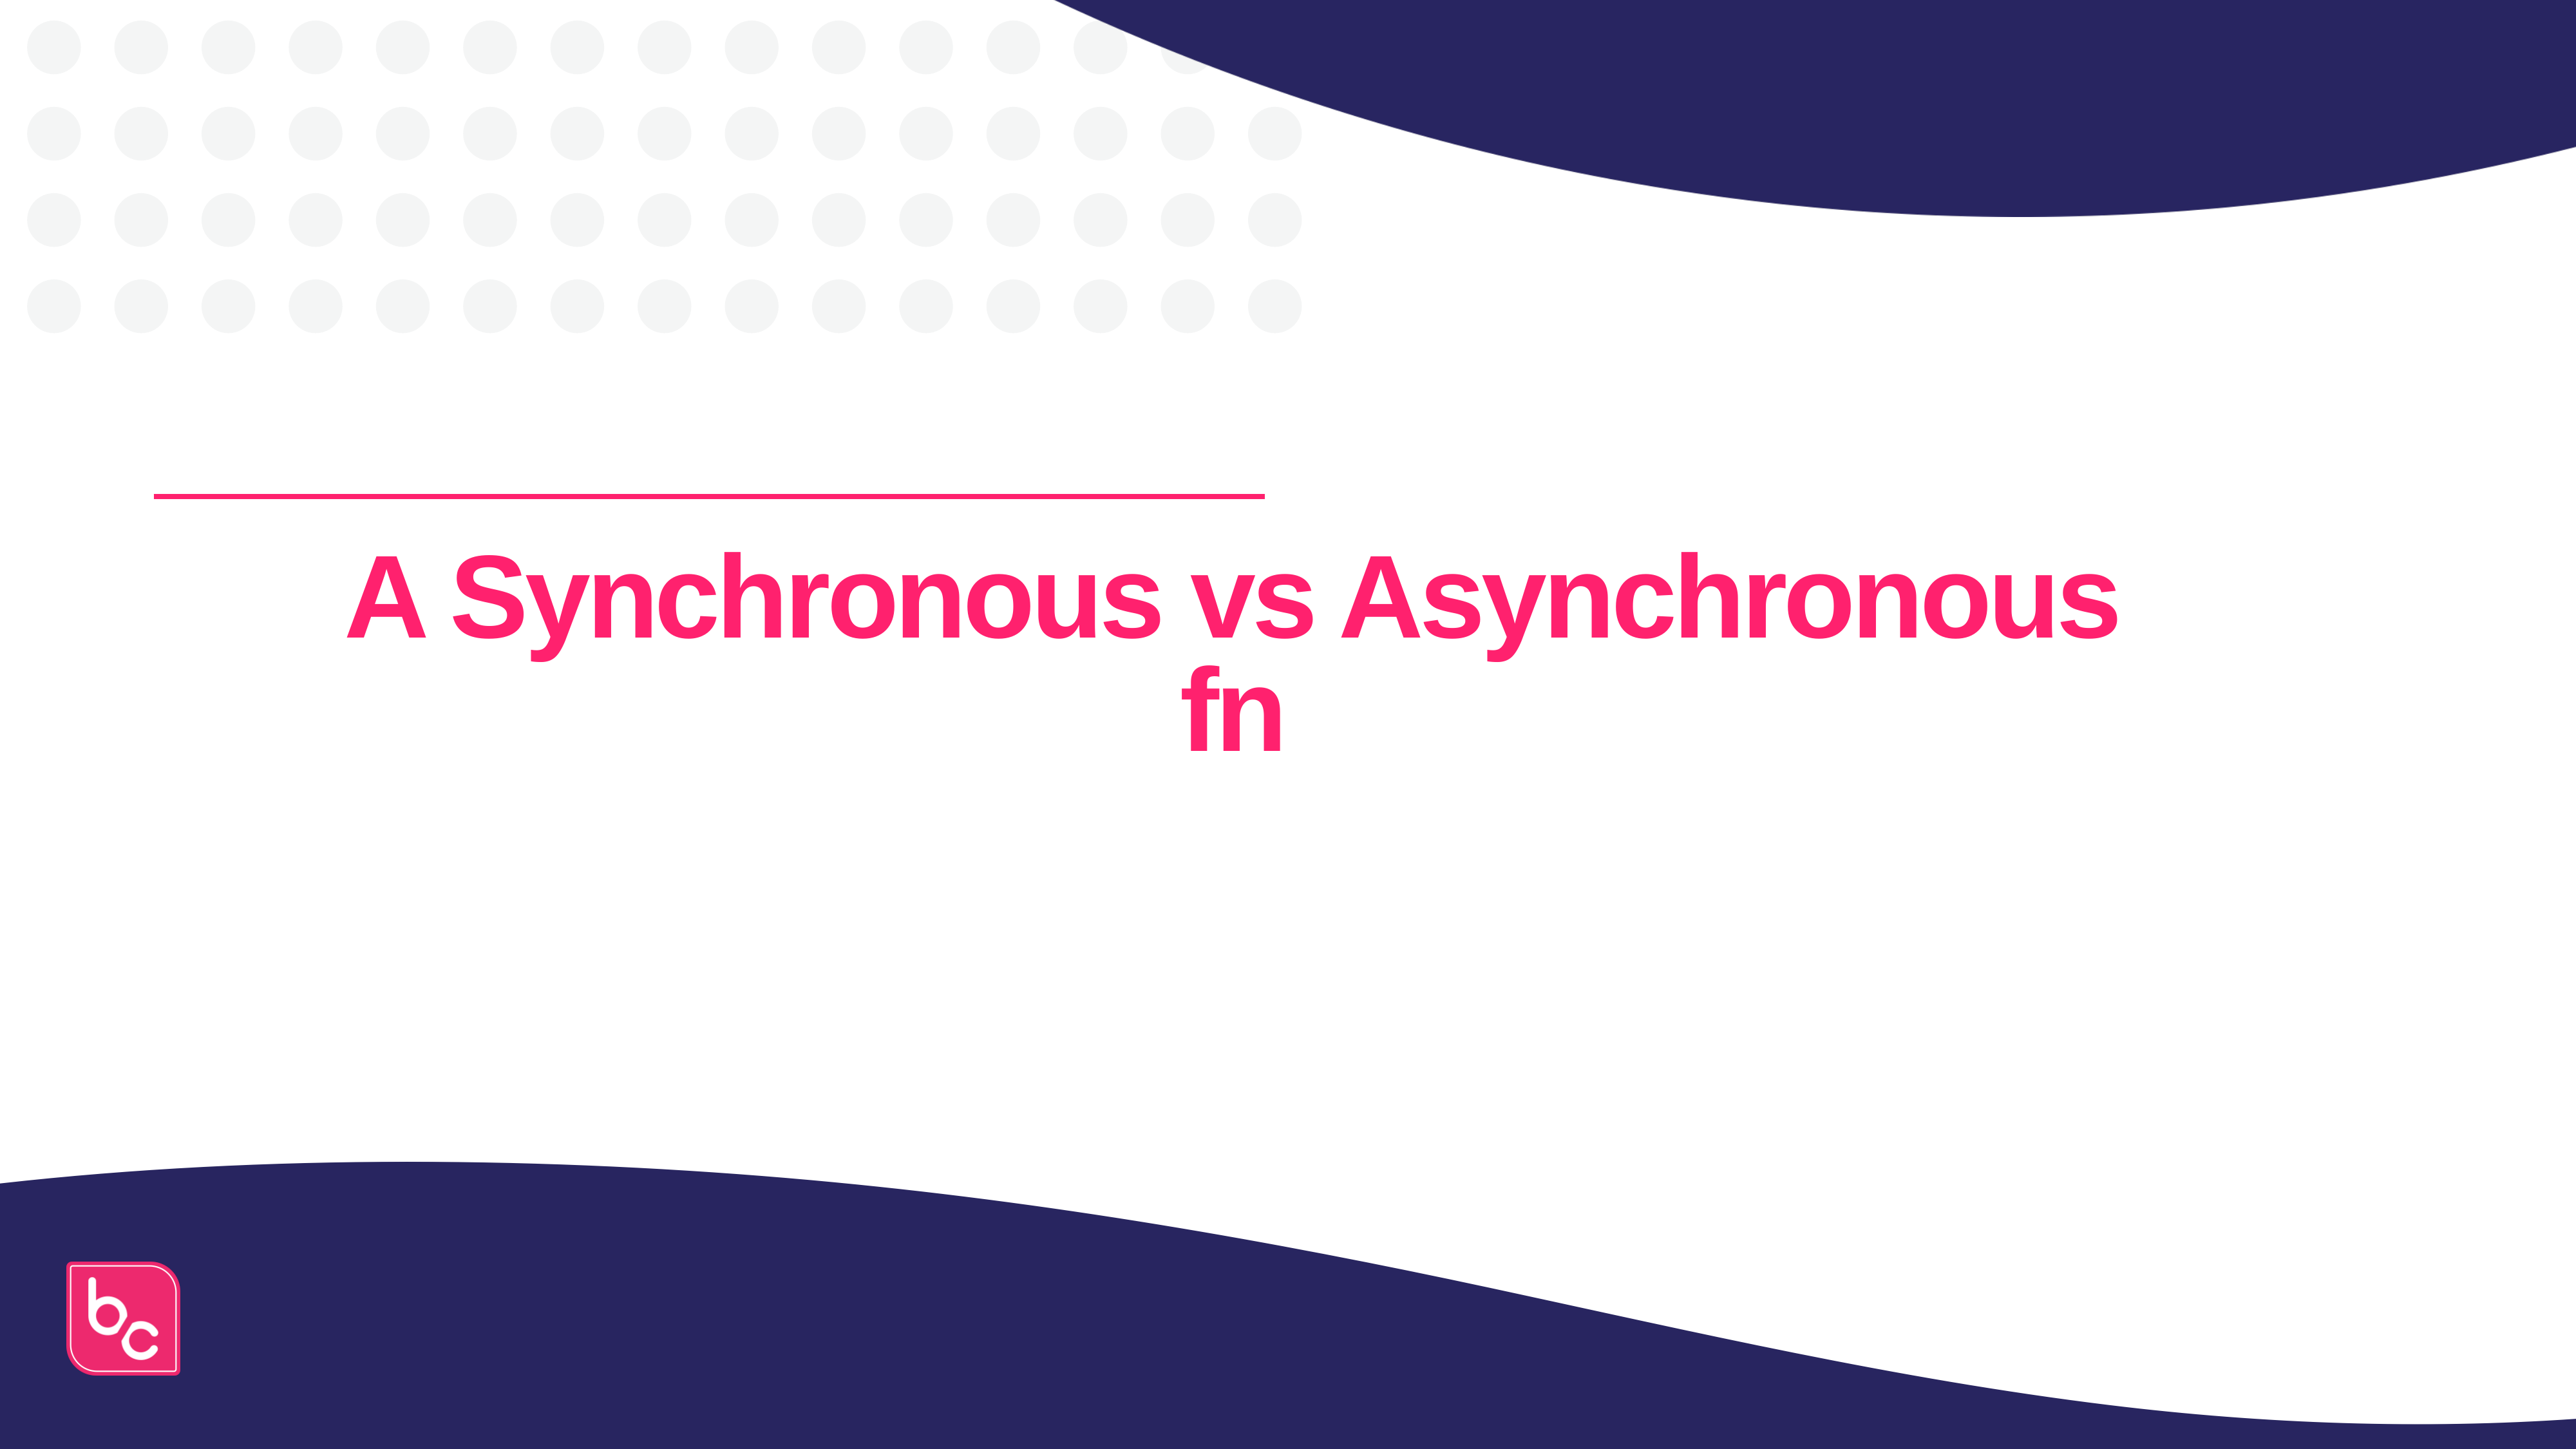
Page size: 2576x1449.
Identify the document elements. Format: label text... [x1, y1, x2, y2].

picture [1053, 0, 2576, 217]
picture [0, 1162, 2576, 1449]
title A Synchronous vs Asynchronous fn [229, 497, 2238, 780]
